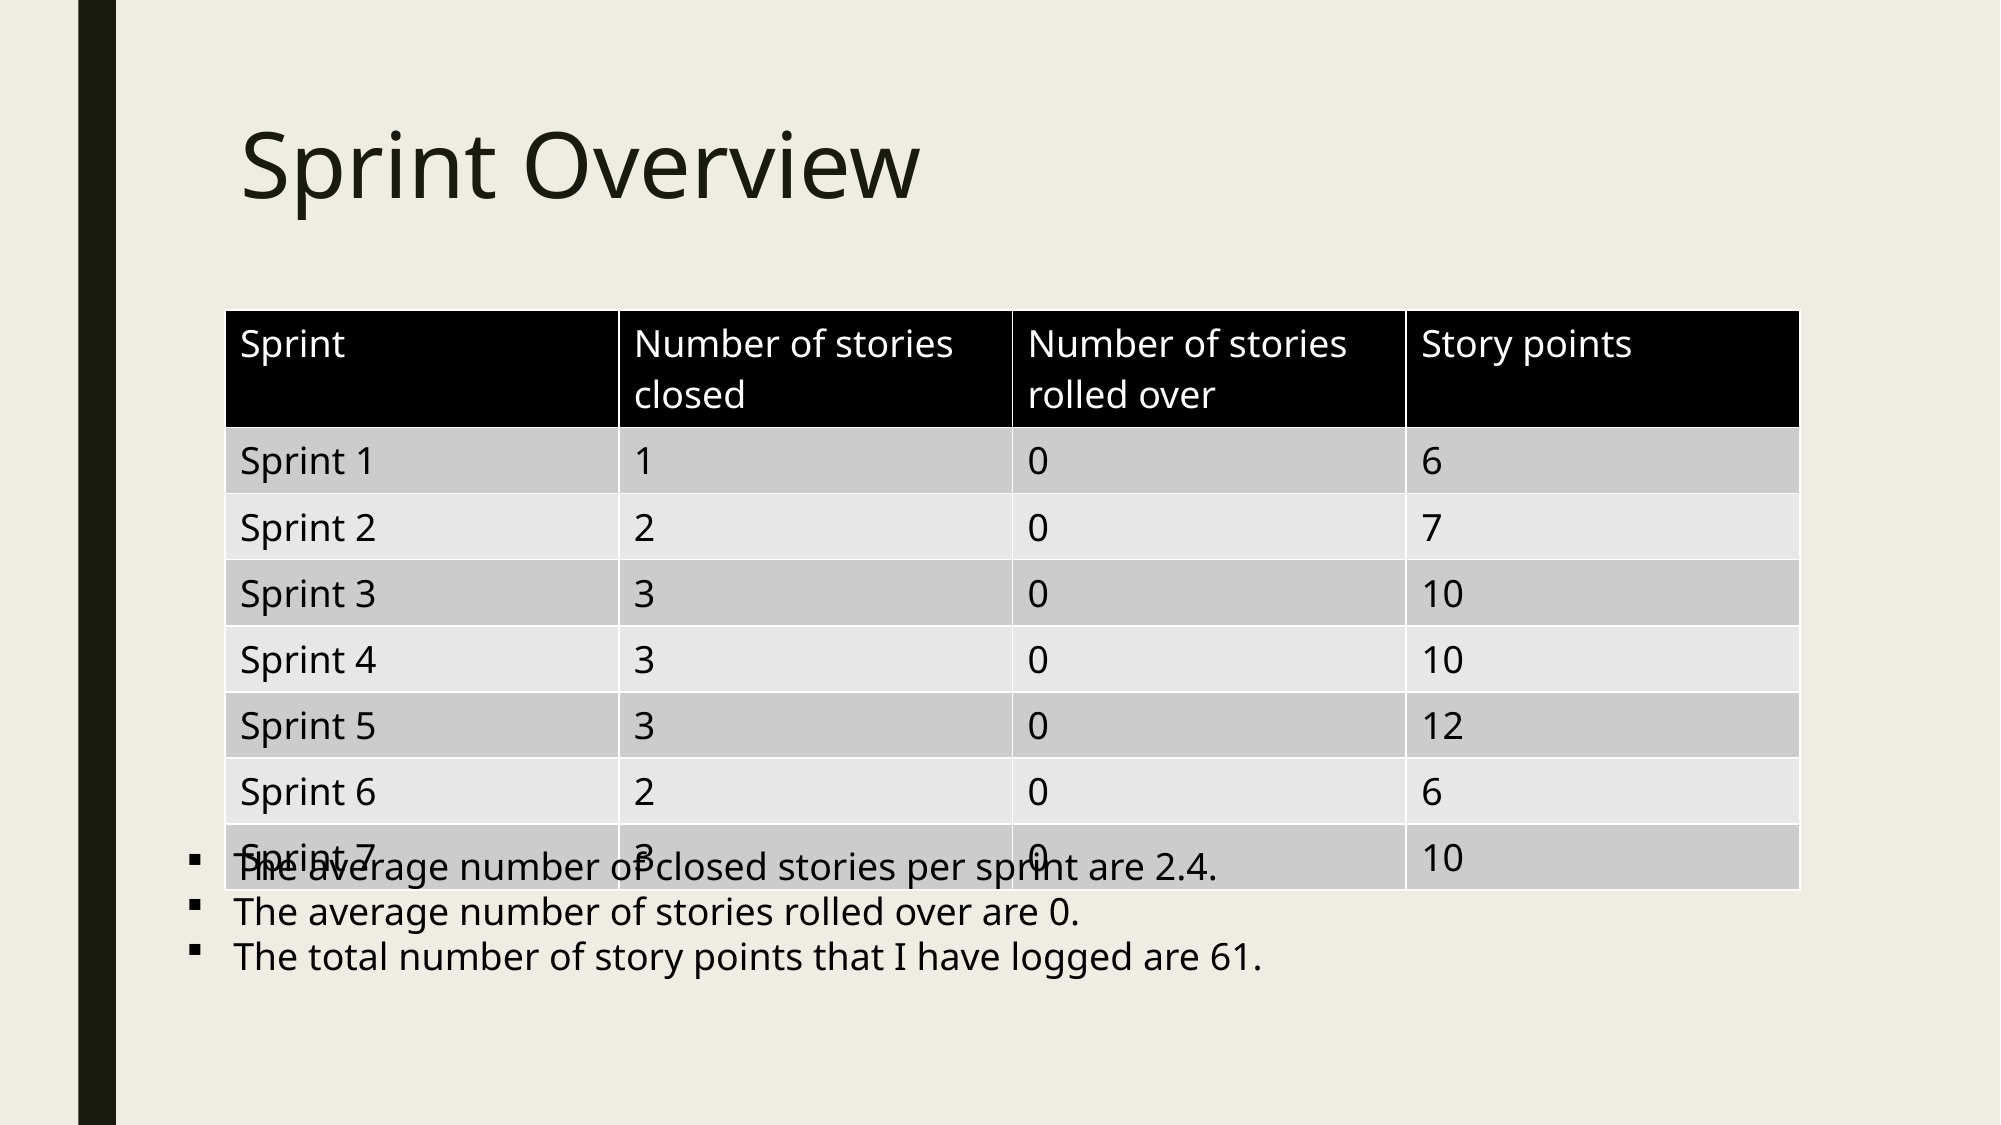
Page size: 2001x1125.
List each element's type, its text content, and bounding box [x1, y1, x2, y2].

title Sprint Overview [225, 112, 1800, 309]
table_header Story points [1407, 311, 1799, 427]
table_cell 2 [620, 759, 1012, 823]
table_cell 0 [1013, 825, 1405, 889]
table_cell Sprint 7 [226, 825, 618, 835]
table_cell 2 [620, 494, 1012, 559]
table_header Sprint [226, 311, 618, 427]
table_cell 7 [1407, 494, 1799, 559]
table_cell 12 [1407, 693, 1799, 757]
table_cell 10 [1407, 825, 1799, 889]
table_cell 3 [620, 560, 1012, 625]
table_cell 0 [1013, 693, 1405, 757]
table_cell 0 [1013, 759, 1405, 823]
table_cell 10 [1407, 560, 1799, 625]
table_cell 6 [1407, 428, 1799, 493]
table_cell 10 [1407, 627, 1799, 691]
table_cell 0 [1013, 428, 1405, 493]
text_box The average number of closed stories per sprint are 2.4. The average number of stories rolled over are 0. The total number of story points that I have logged are 61. [171, 835, 1279, 985]
table_cell 0 [1013, 627, 1405, 691]
table_header Number of stories rolled over [1013, 311, 1405, 427]
table_header Number of stories closed [620, 311, 1012, 427]
table_cell 3 [620, 627, 1012, 691]
table_cell Sprint 5 [226, 693, 618, 757]
table_cell Sprint 6 [226, 759, 618, 823]
table_cell 0 [1013, 560, 1405, 625]
table_cell 3 [620, 693, 1012, 757]
table_cell Sprint 2 [226, 494, 618, 559]
table_cell Sprint 3 [226, 560, 618, 625]
table_cell 3 [620, 825, 1012, 835]
table_cell 1 [620, 428, 1012, 493]
table_cell 6 [1407, 759, 1799, 823]
table_cell Sprint 1 [226, 428, 618, 493]
table_cell 0 [1013, 494, 1405, 559]
table_cell Sprint 4 [226, 627, 618, 691]
